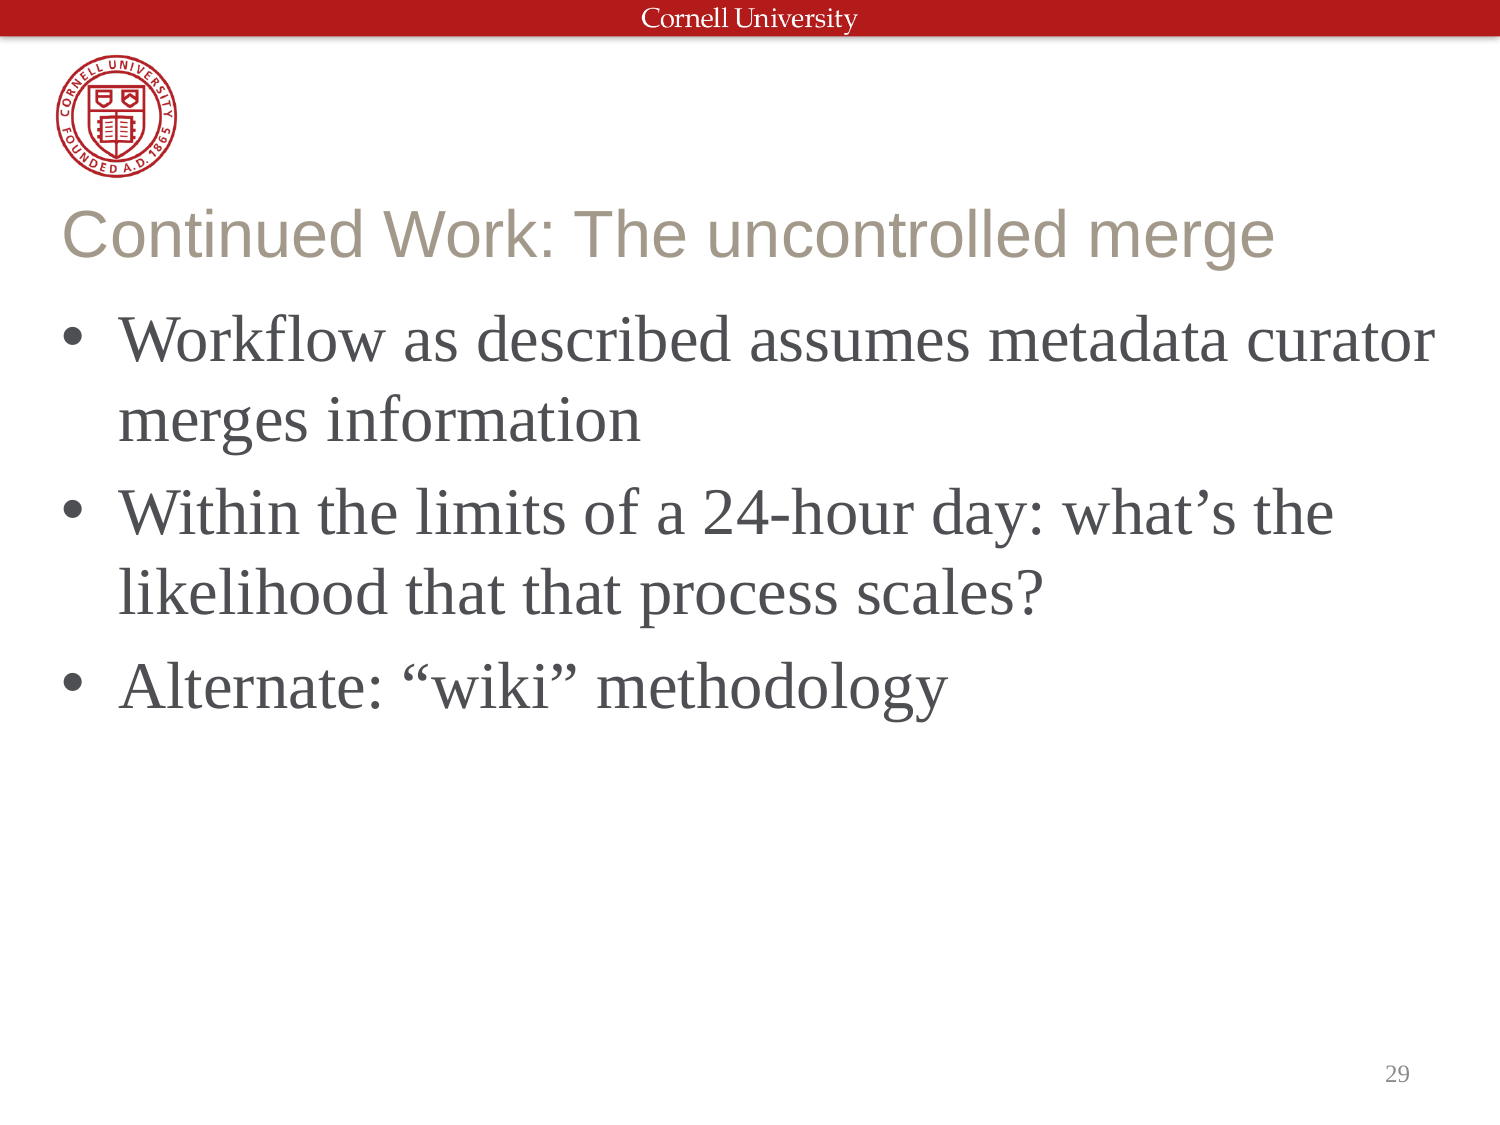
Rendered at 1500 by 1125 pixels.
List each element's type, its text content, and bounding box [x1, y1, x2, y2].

picture [50, 50, 195, 174]
title Continued Work: The uncontrolled merge [46, 174, 1471, 288]
slide_number 29 [1074, 1042, 1425, 1103]
picture [635, 0, 858, 60]
list Workflow as described assumes metadata curator merges information Within the limits of a 24-hour day: what’s the likelihood that that process scales? Alternate: “wiki” methodology [46, 288, 1471, 944]
